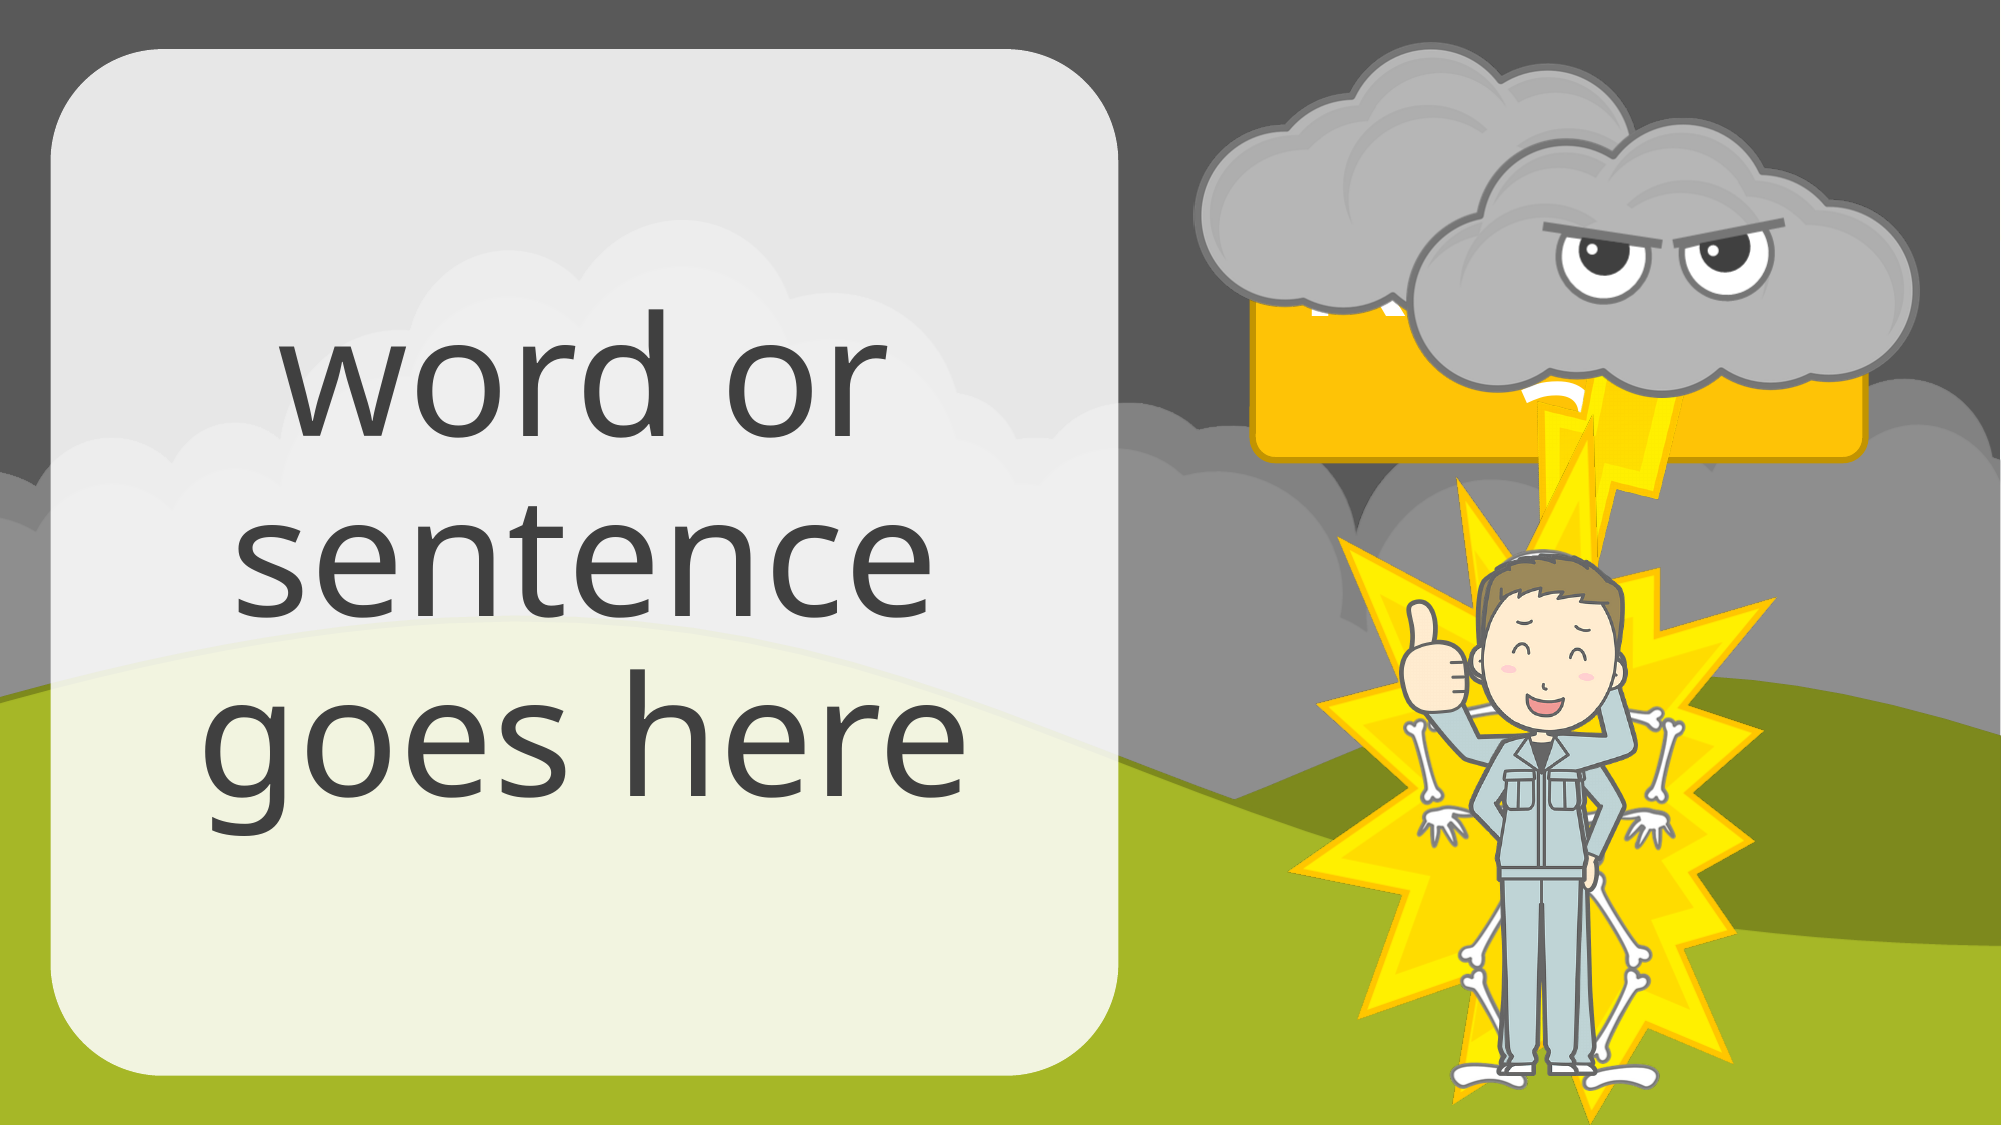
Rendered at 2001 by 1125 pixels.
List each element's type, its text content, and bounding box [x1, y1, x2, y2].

text_box word or sentence goes here [49, 48, 1120, 219]
picture [0, 0, 2001, 1125]
text_box [0, 0, 2000, 219]
